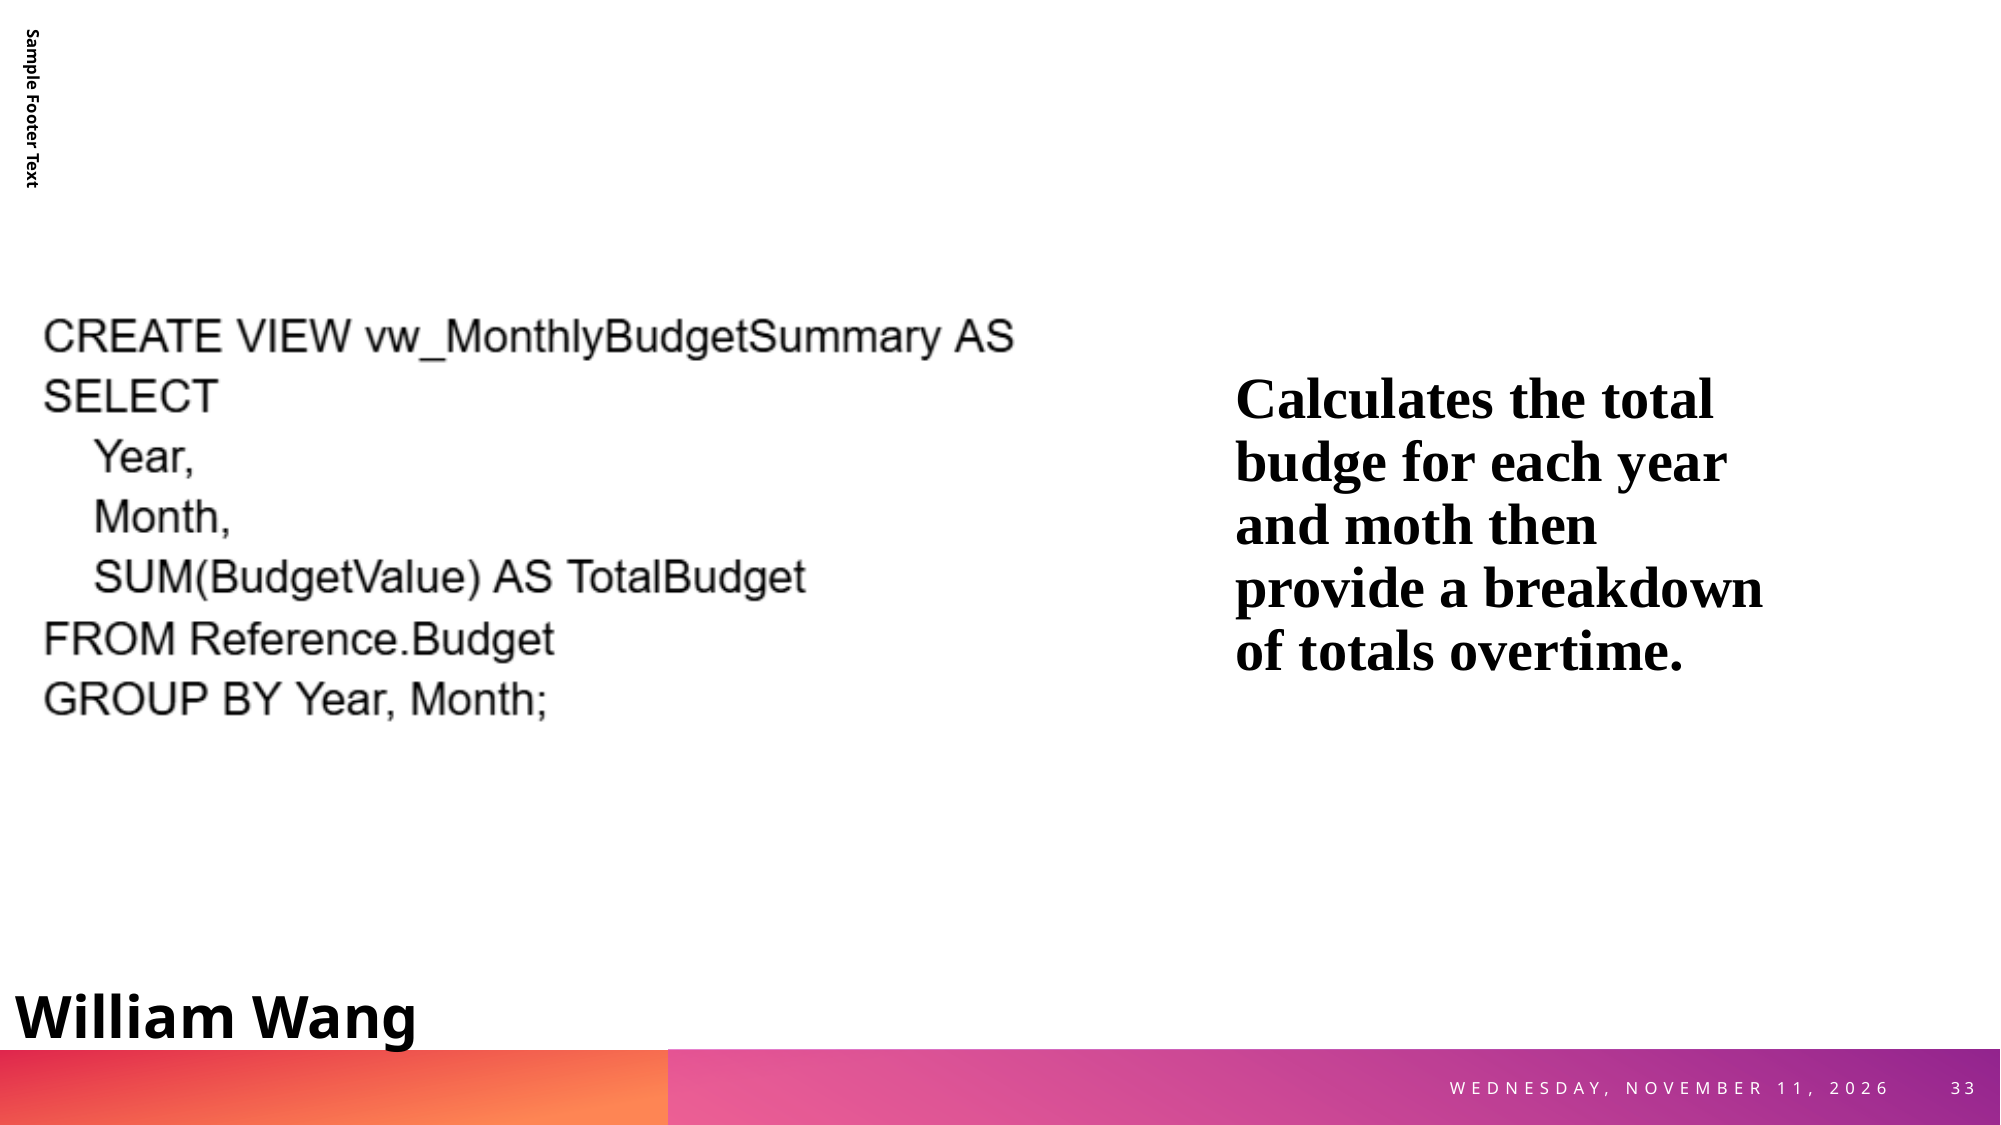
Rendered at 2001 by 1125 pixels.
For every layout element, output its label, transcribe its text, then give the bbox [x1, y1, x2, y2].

text_box William Wang [0, 930, 486, 1059]
slide_number 33 [1898, 1058, 1989, 1119]
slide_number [1135, 1058, 1898, 1119]
footer Sample Footer Text [2, 14, 63, 598]
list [31, 280, 1085, 786]
title Calculates the total budge for each year and moth then provide a breakdown of totals overtime. [1220, 361, 1794, 718]
